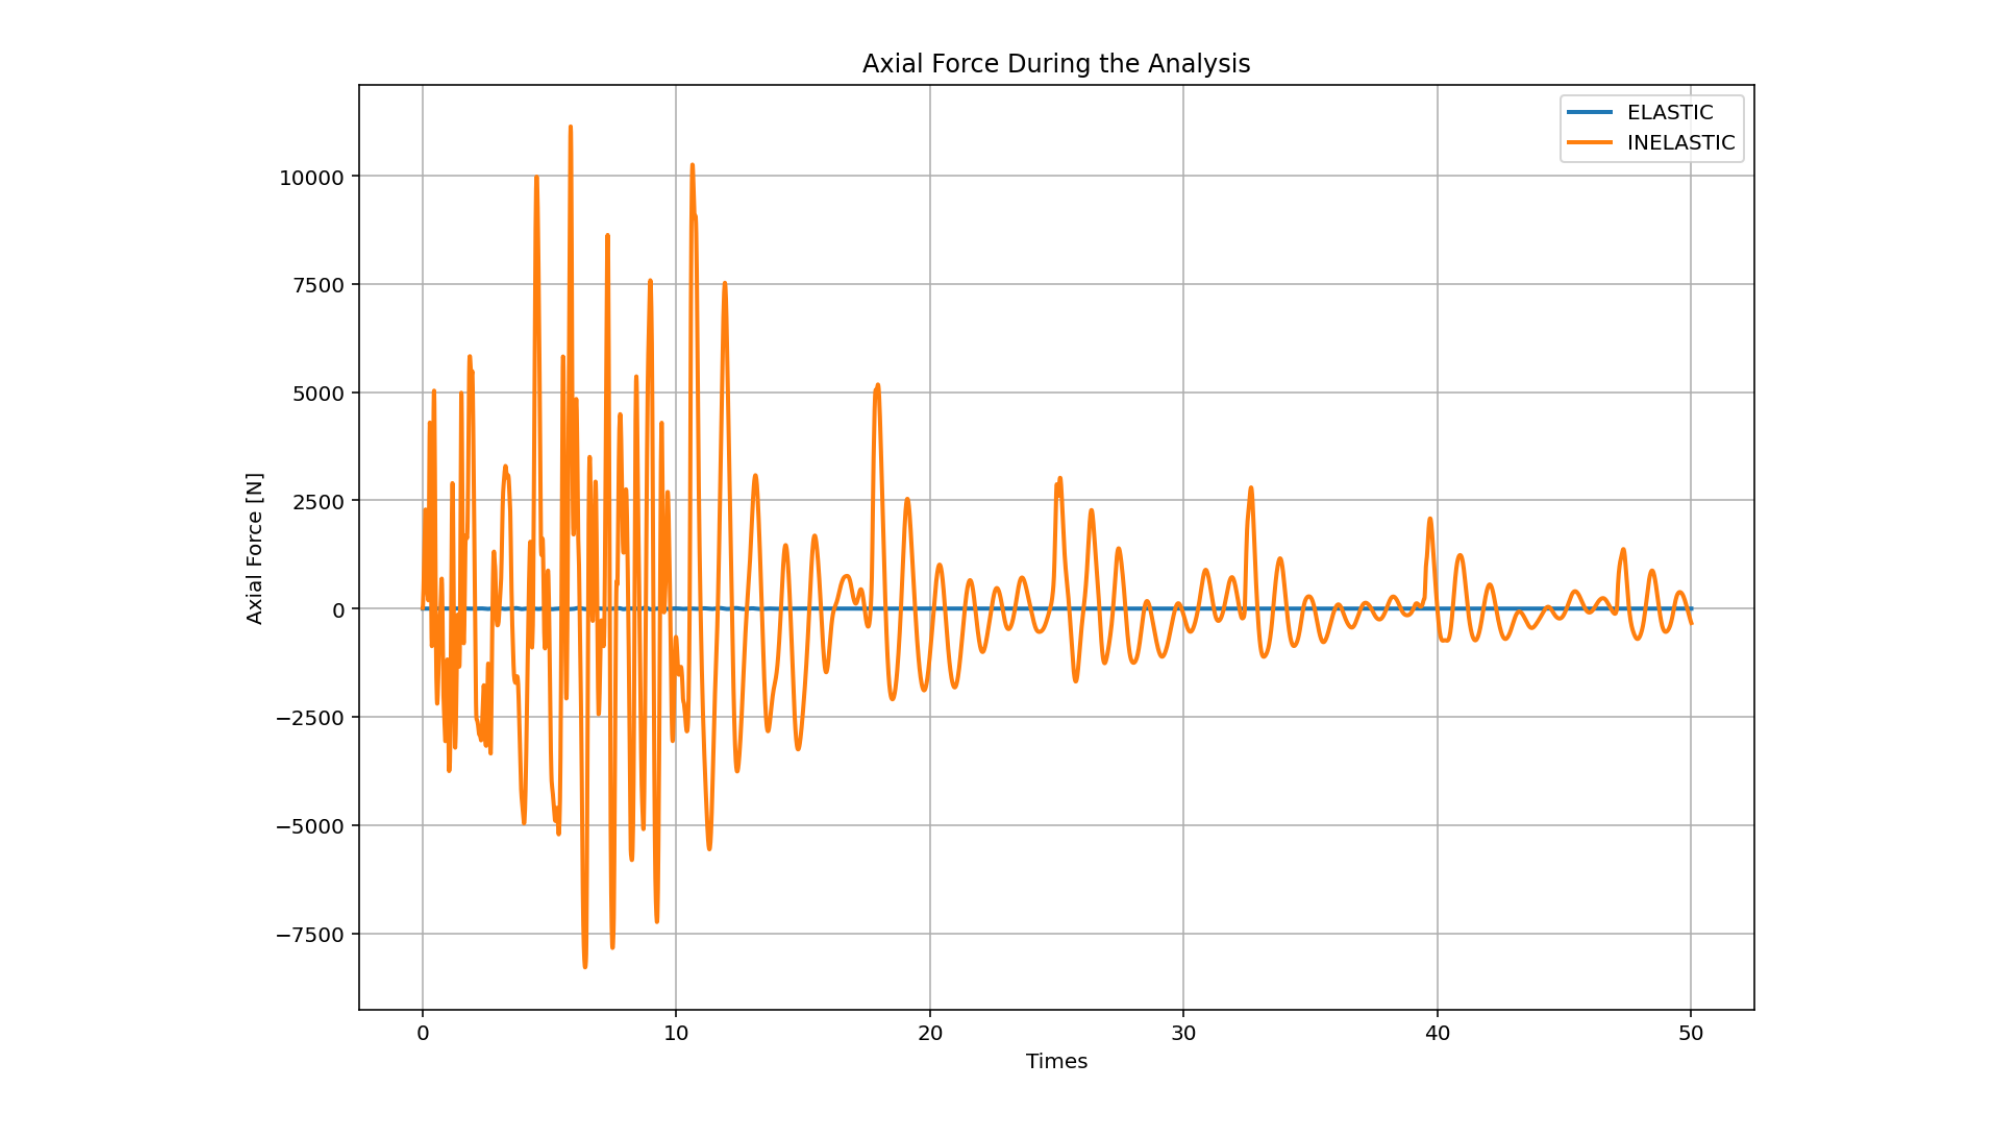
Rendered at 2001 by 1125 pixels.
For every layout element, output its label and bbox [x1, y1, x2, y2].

picture [230, 37, 1770, 1087]
